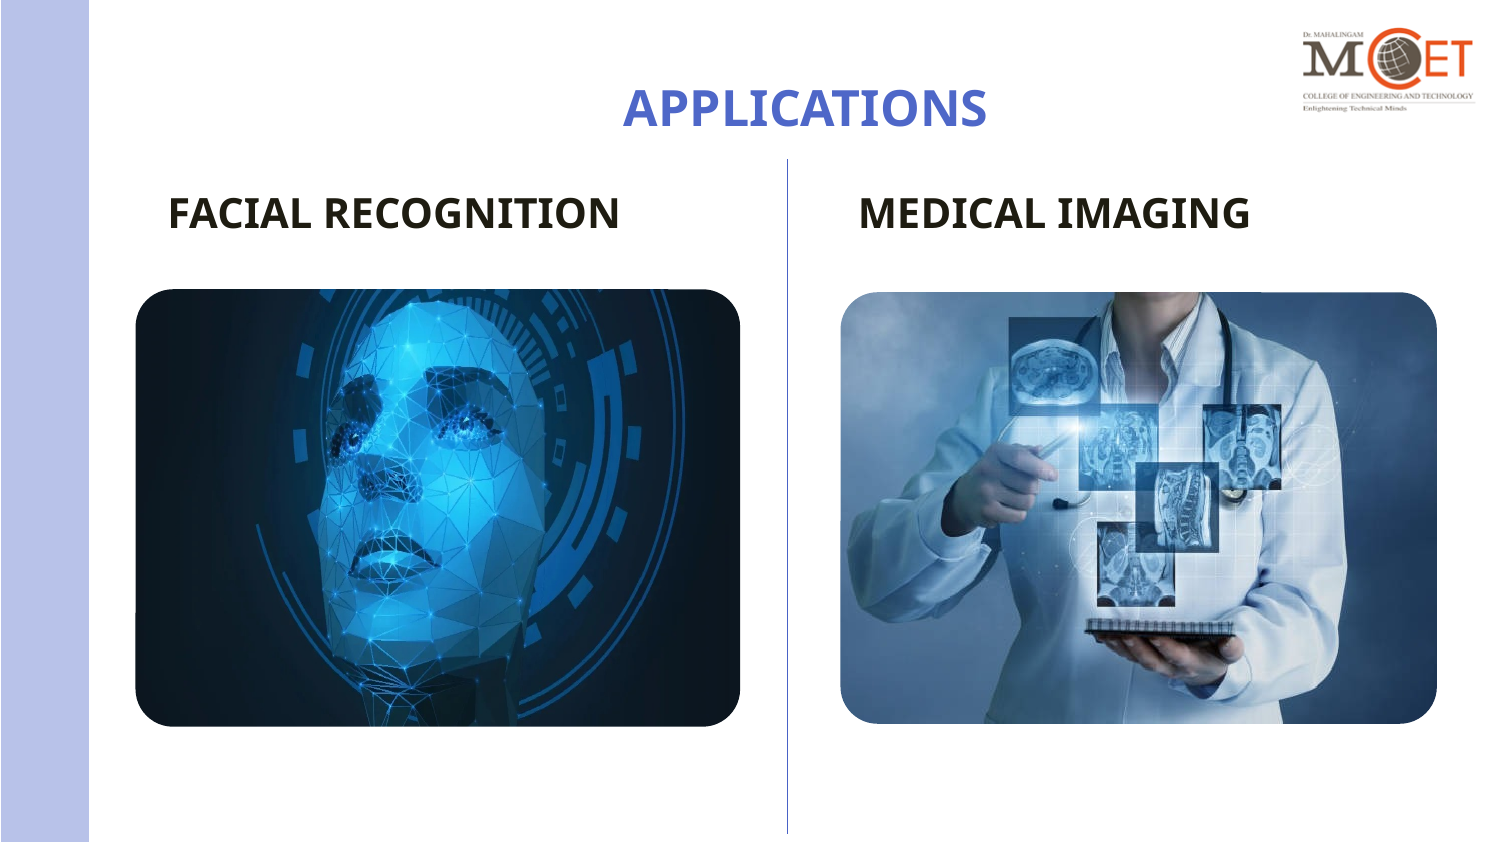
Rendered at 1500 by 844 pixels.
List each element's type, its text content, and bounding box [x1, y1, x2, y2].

picture [1284, 21, 1491, 122]
text_box APPLICATIONS FACIAL RECOGNITION MEDICAL IMAGING [112, 9, 1500, 245]
picture [135, 288, 741, 727]
picture [0, 0, 89, 843]
picture [840, 291, 1438, 724]
